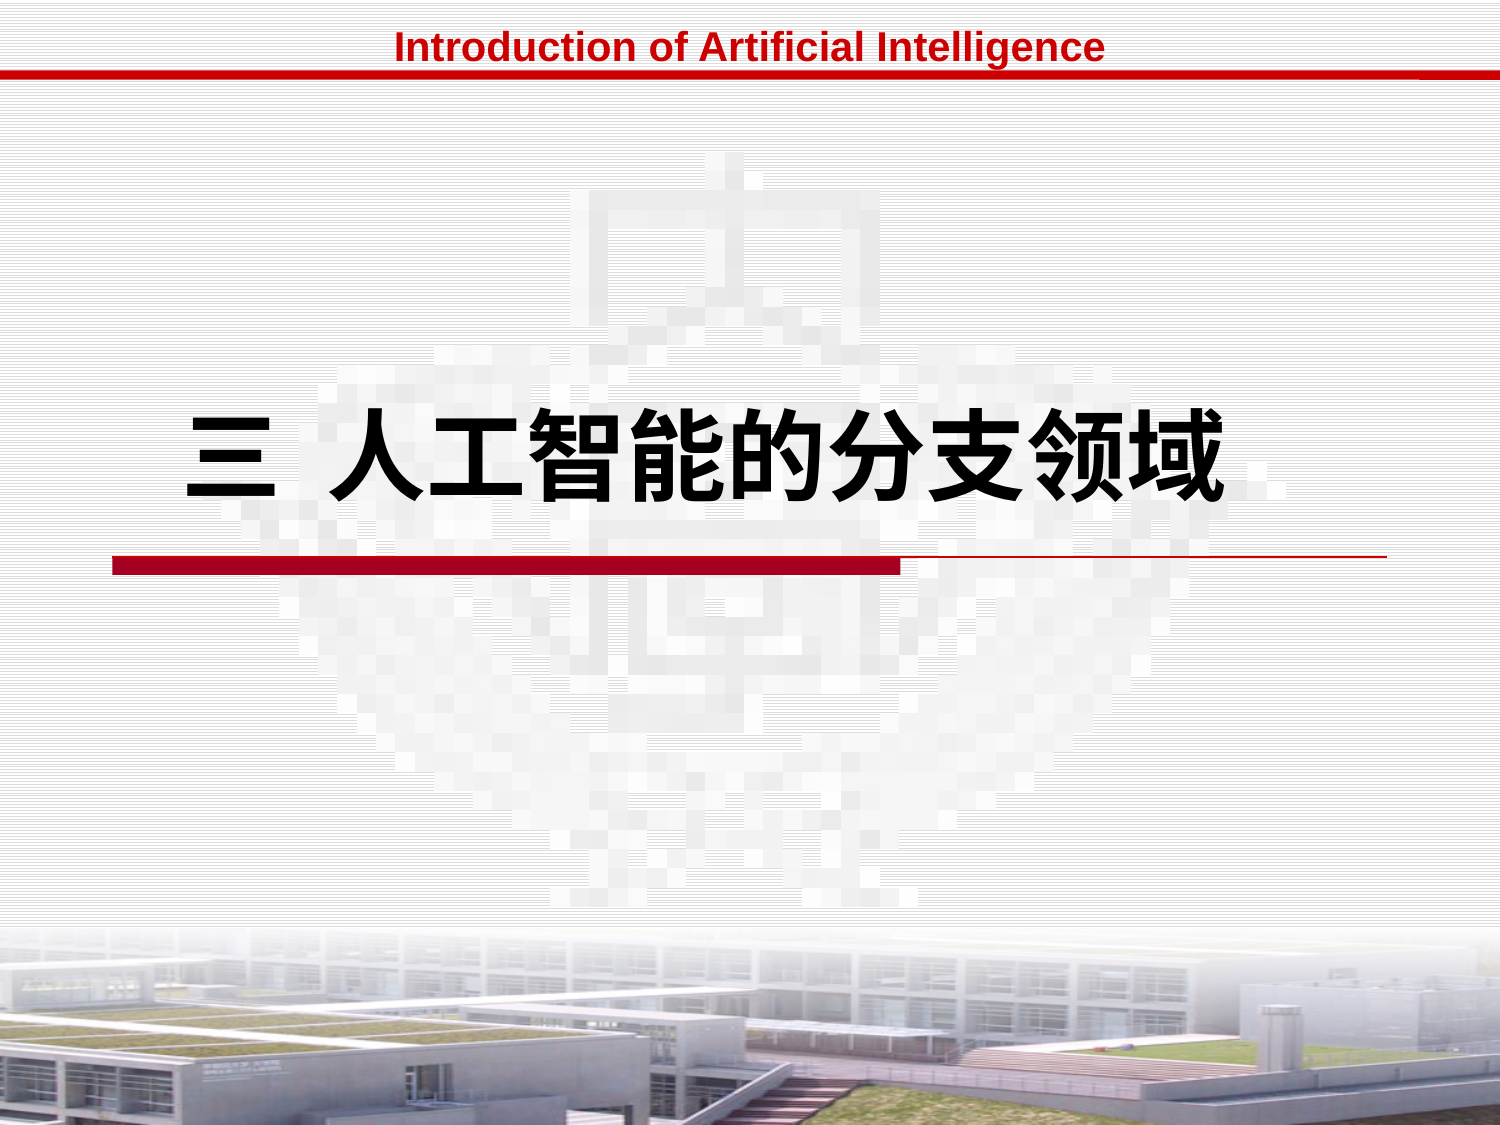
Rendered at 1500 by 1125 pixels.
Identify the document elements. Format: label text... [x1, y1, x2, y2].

text_box 三 人工智能的分支领域 [166, 374, 1334, 512]
picture [0, 928, 1500, 1125]
